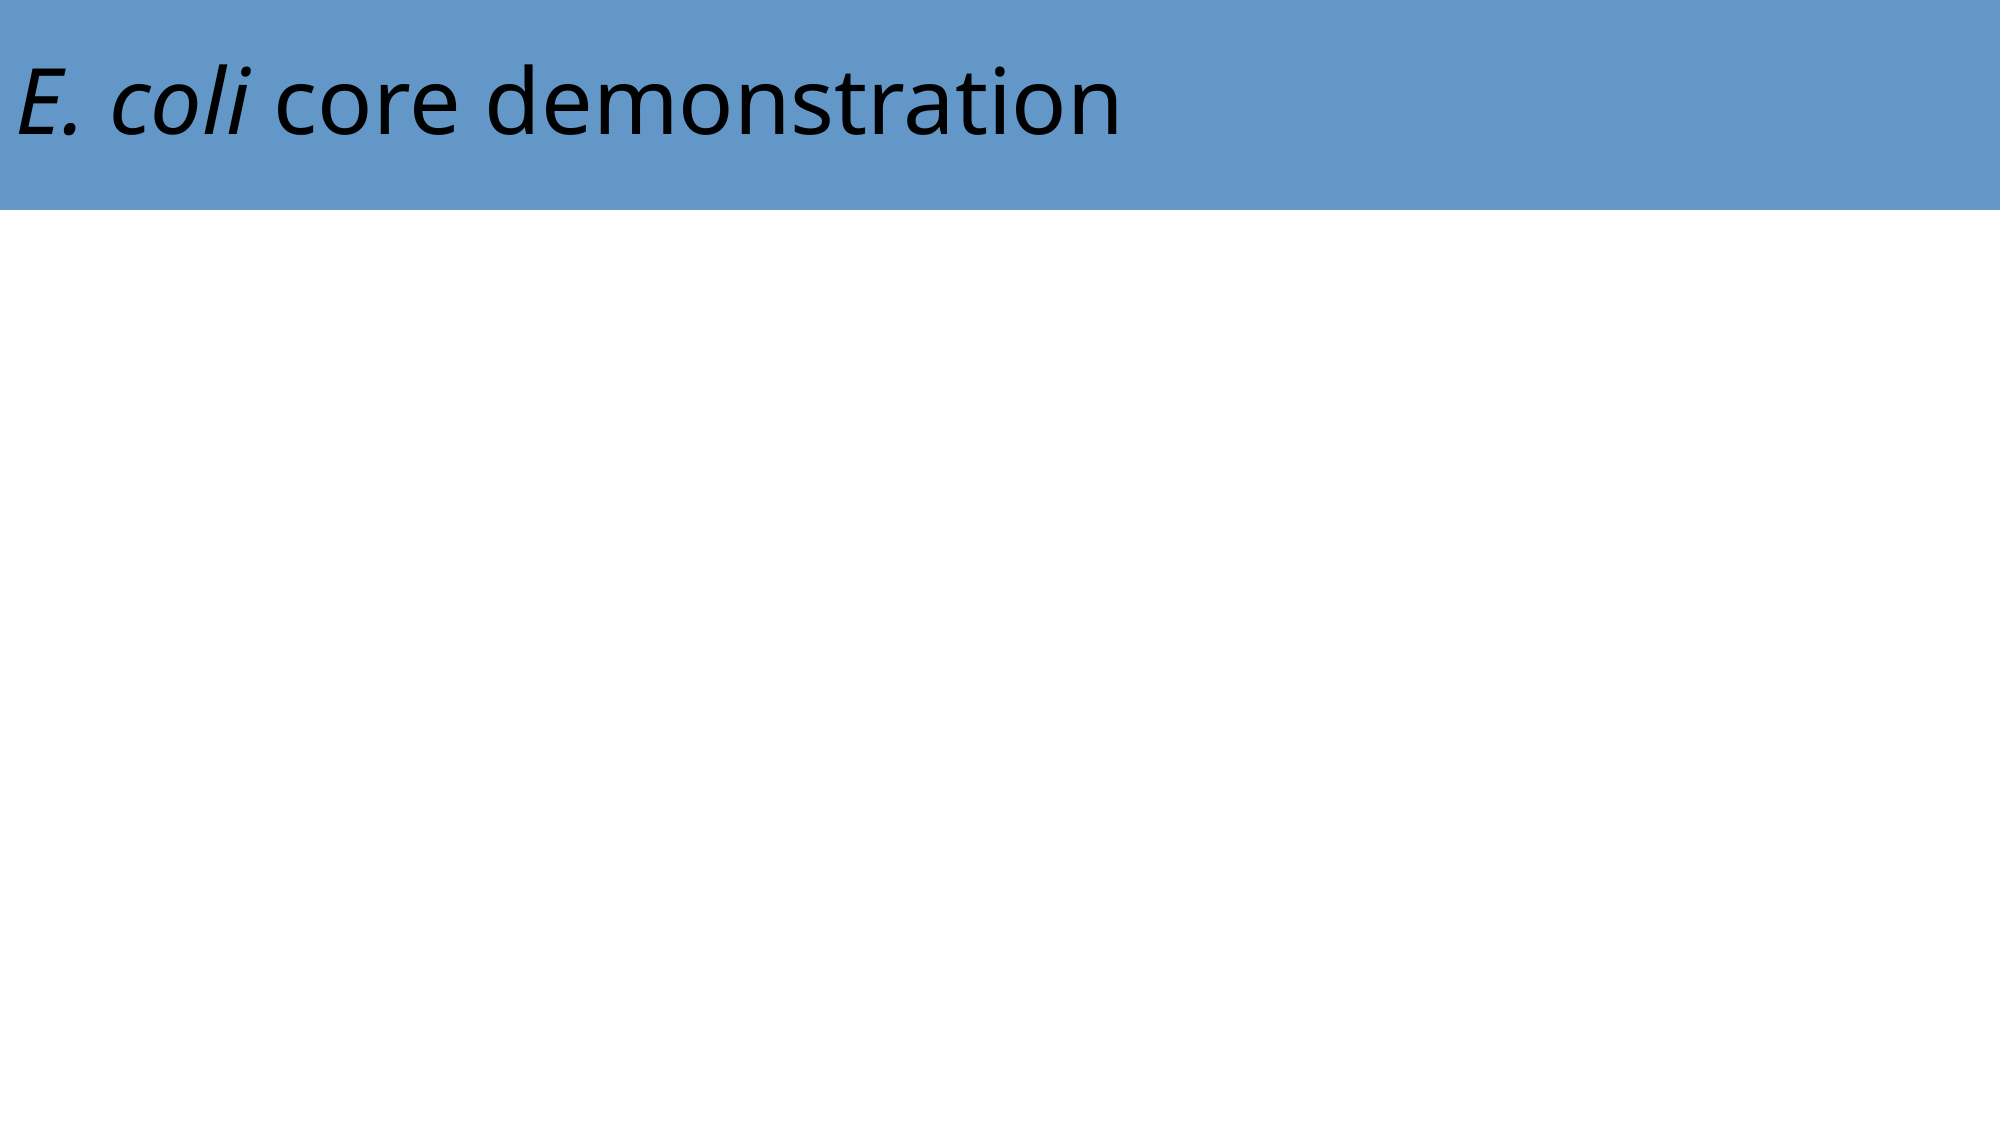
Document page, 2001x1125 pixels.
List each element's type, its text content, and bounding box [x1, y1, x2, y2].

title E. coli core demonstration [0, 0, 2000, 210]
